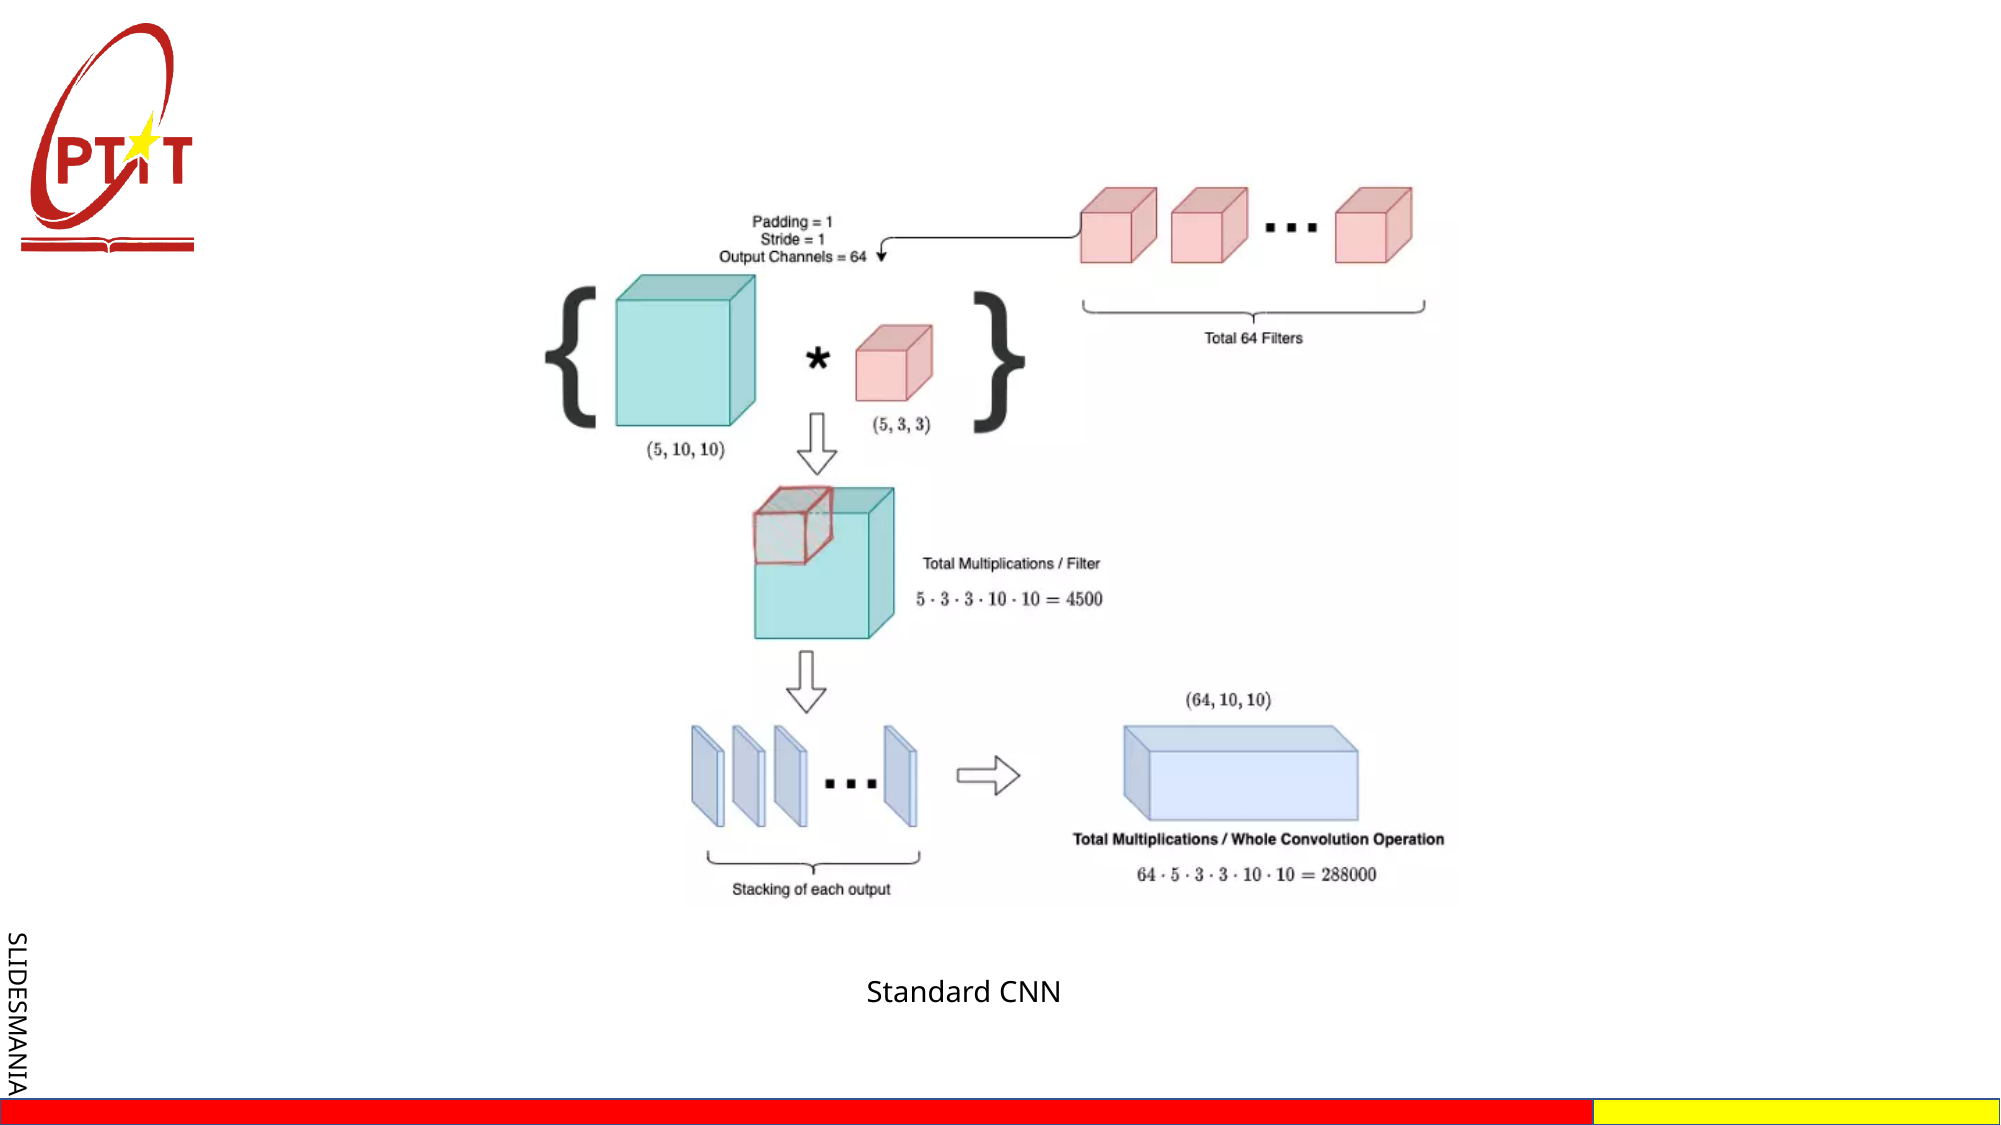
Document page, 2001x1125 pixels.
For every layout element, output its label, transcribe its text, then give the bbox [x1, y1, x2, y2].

picture [486, 156, 1459, 906]
text_box [1592, 1098, 2000, 1125]
text_box [0, 1098, 1592, 1125]
text_box Standard CNN [684, 958, 1244, 1024]
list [21, 23, 194, 253]
